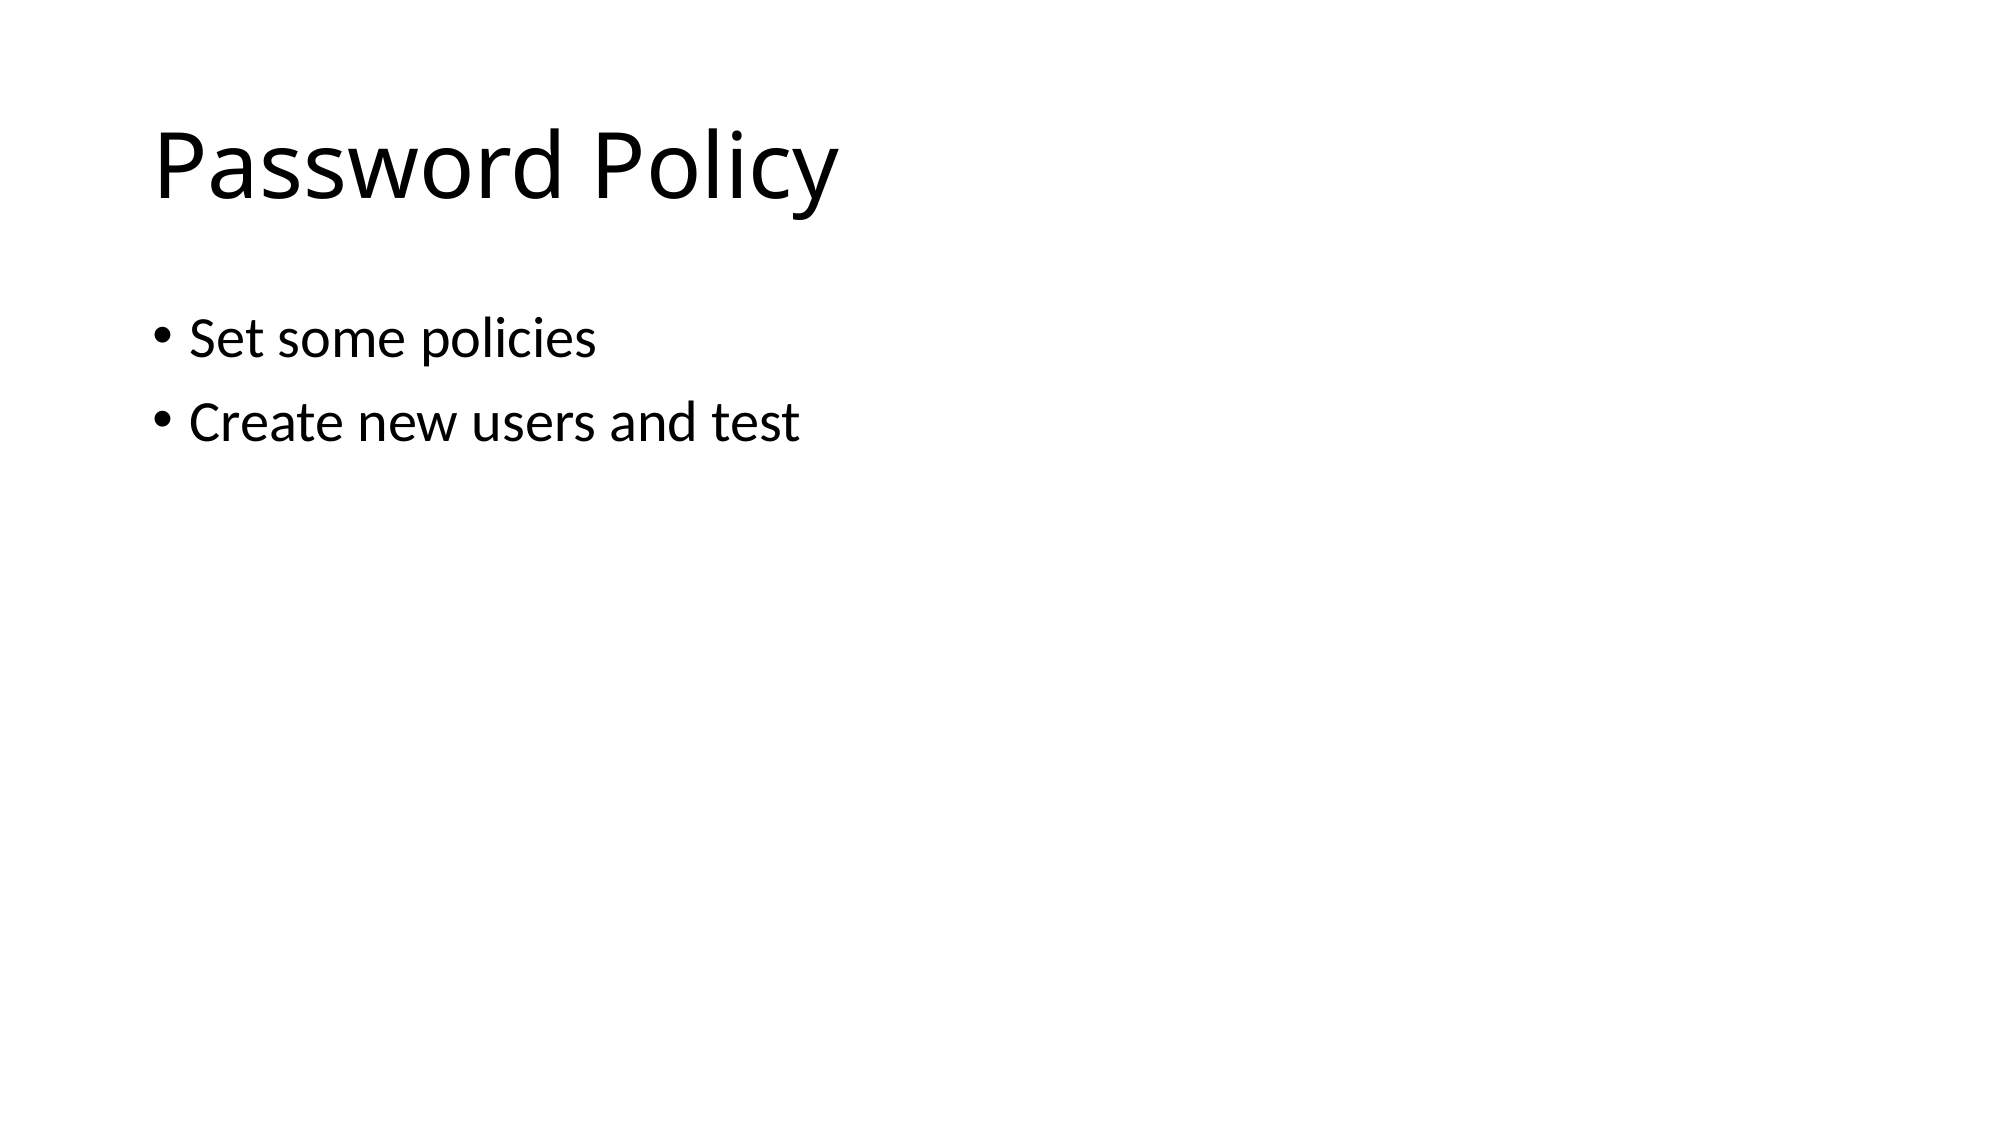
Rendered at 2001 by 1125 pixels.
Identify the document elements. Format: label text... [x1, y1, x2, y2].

list Set some policies Create new users and test [137, 299, 1863, 1014]
title Password Policy [137, 59, 1863, 278]
